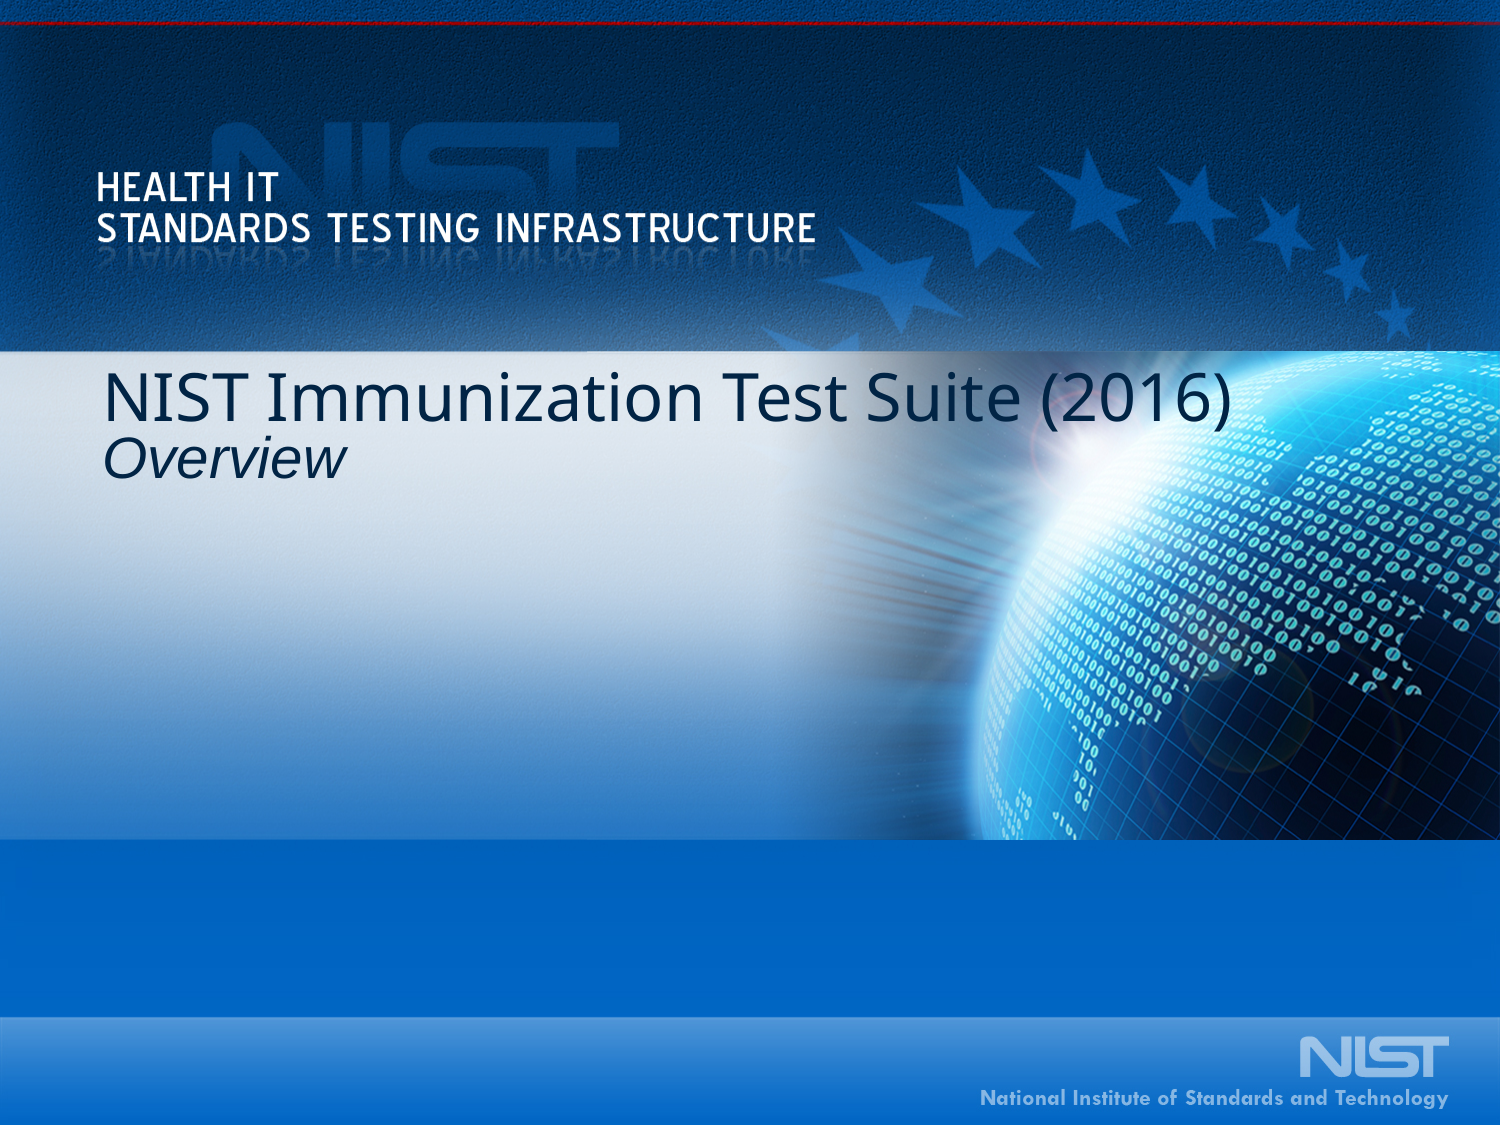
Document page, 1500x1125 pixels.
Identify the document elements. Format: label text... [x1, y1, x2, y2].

picture [1422, 418, 1434, 425]
picture [1385, 411, 1396, 415]
picture [1409, 405, 1418, 411]
picture [0, 0, 1500, 1125]
picture [1410, 415, 1420, 421]
picture [1435, 422, 1448, 430]
picture [1447, 415, 1457, 421]
picture [1419, 408, 1431, 414]
picture [1421, 397, 1443, 408]
picture [1449, 426, 1459, 433]
picture [1433, 392, 1442, 397]
picture [1424, 432, 1433, 438]
picture [1386, 432, 1396, 439]
picture [1409, 428, 1421, 435]
picture [1444, 402, 1457, 409]
picture [1372, 417, 1389, 425]
picture [1395, 424, 1407, 432]
picture [1374, 429, 1385, 436]
picture [1386, 421, 1395, 428]
picture [1397, 412, 1409, 418]
picture [1362, 439, 1372, 447]
text_box NIST Immunization Test Suite (2016) Overview [87, 362, 581, 546]
picture [1472, 423, 1493, 430]
picture [1432, 412, 1445, 418]
